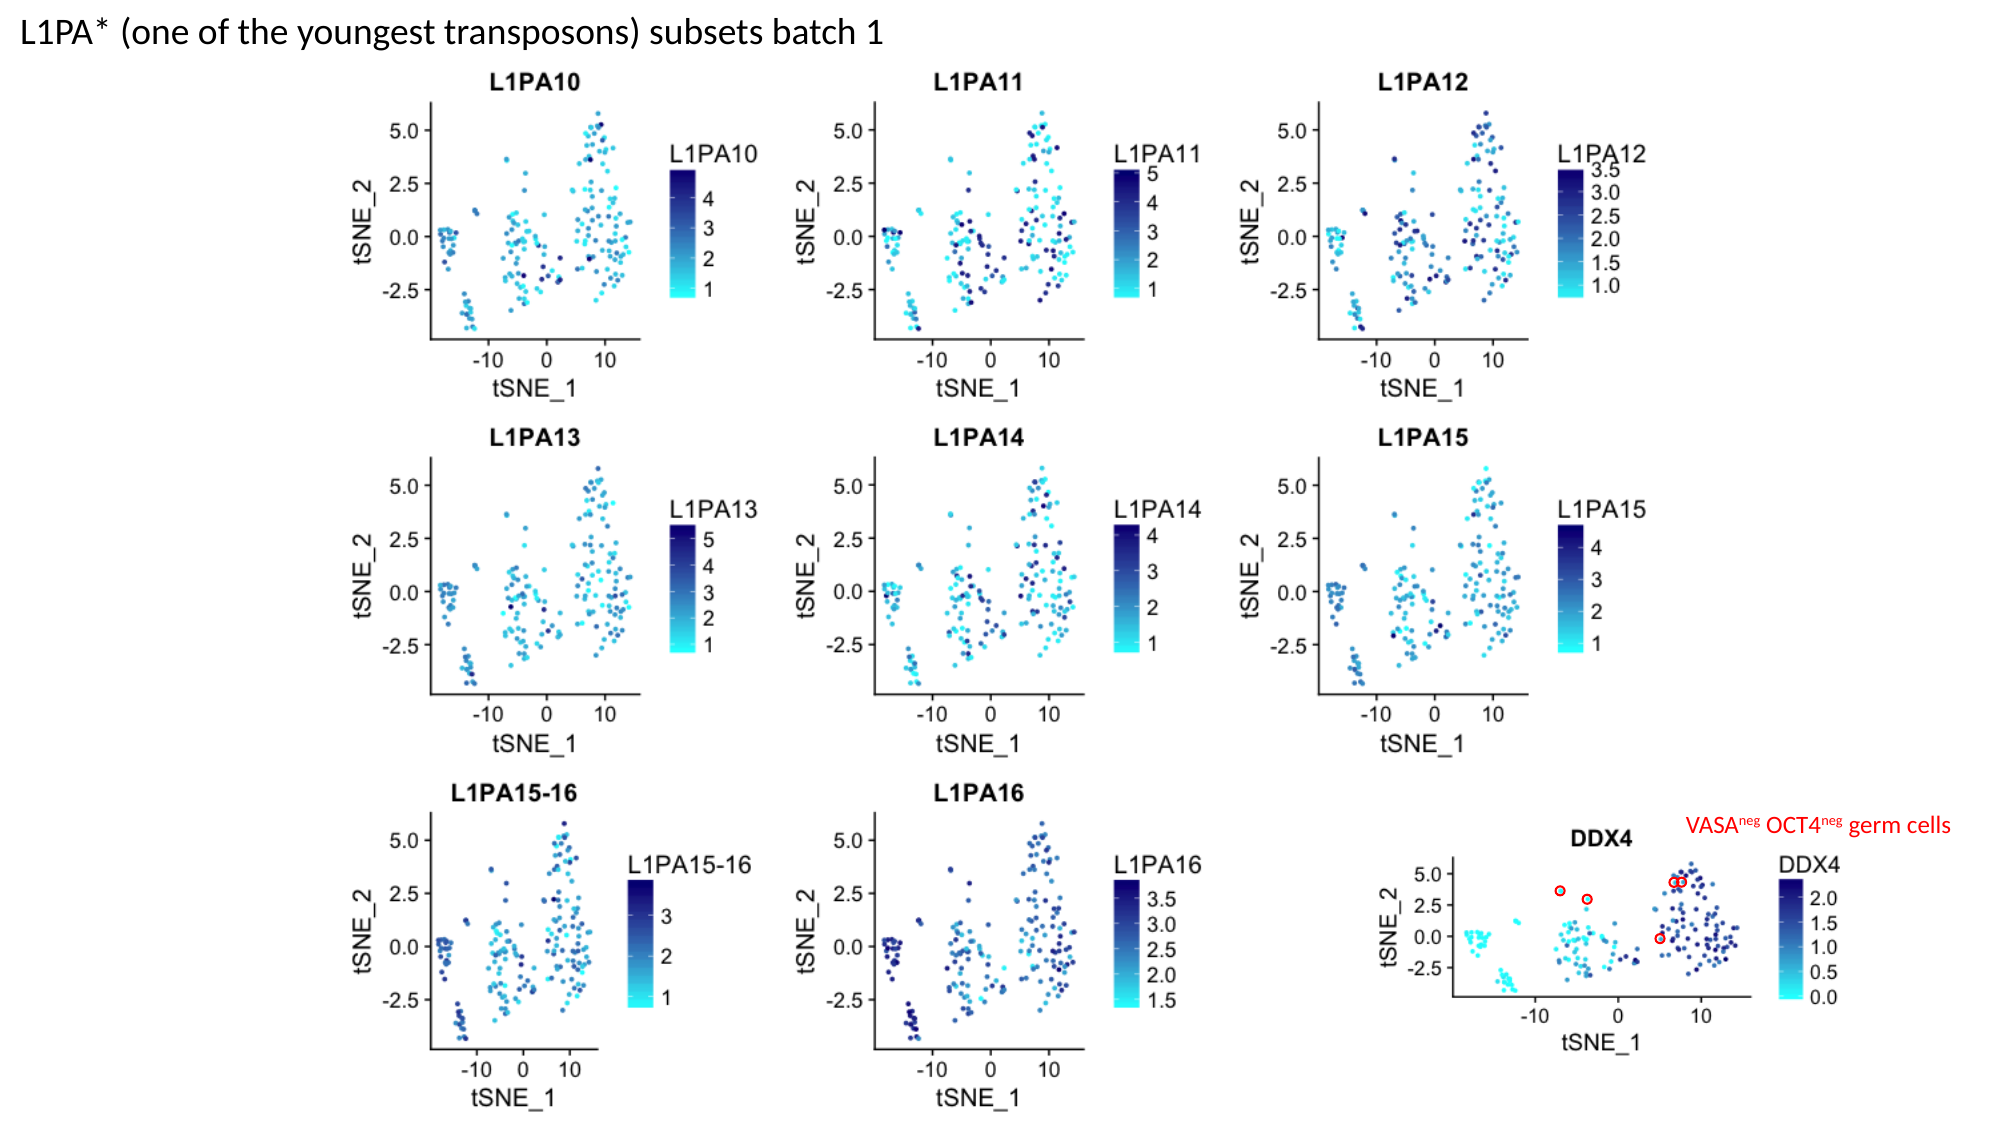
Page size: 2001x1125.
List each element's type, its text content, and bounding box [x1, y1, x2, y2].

picture [334, 60, 1849, 1125]
text_box L1PA* (one of the youngest transposons) subsets batch 1 [5, 0, 901, 60]
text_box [1555, 800, 1984, 944]
